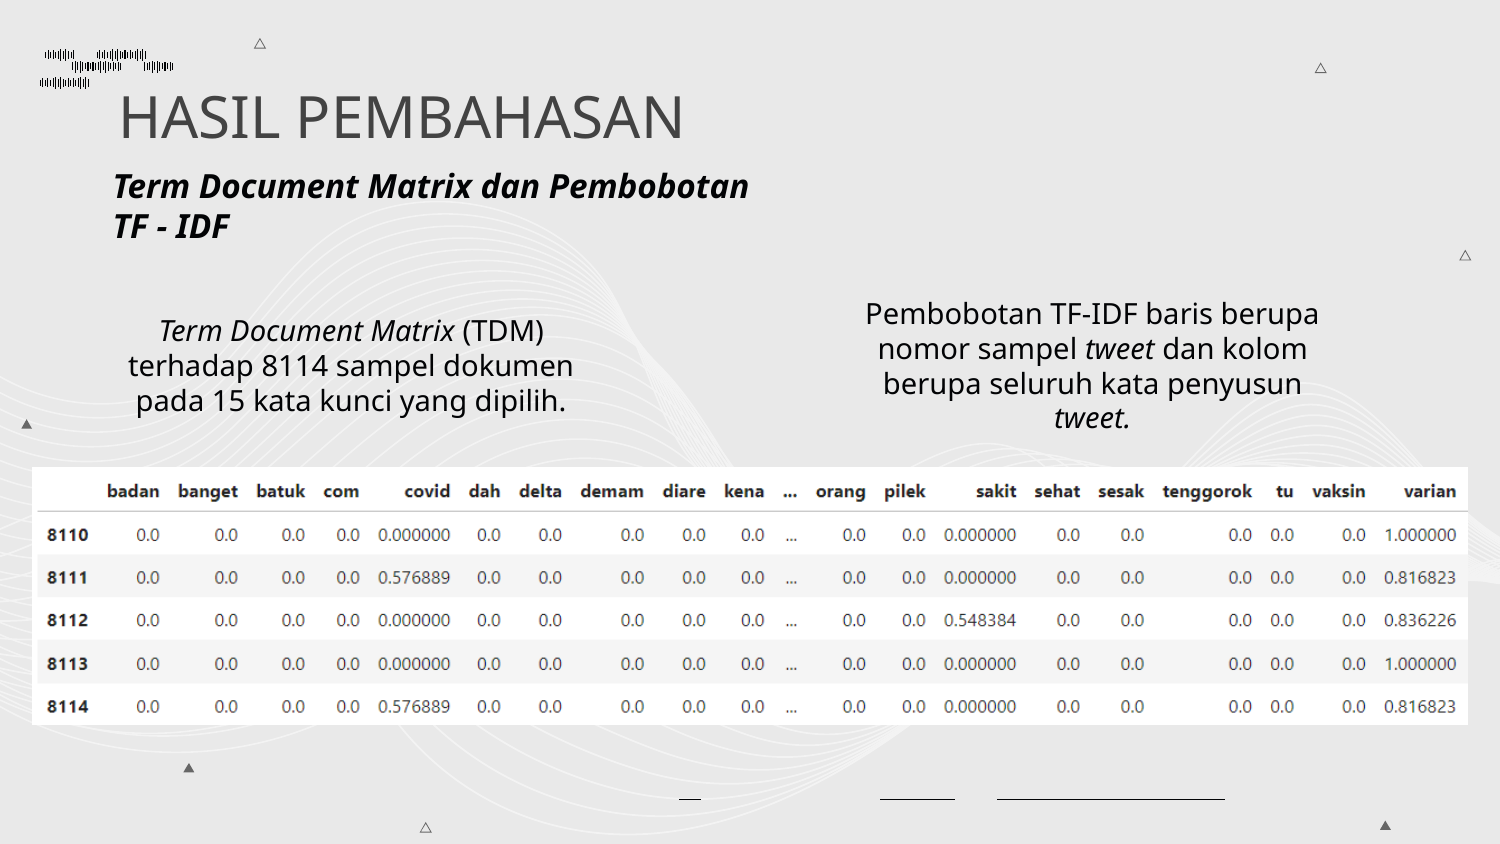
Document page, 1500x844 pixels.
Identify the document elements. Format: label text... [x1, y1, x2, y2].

text_box Term Document Matrix dan Pembobotan TF - IDF [112, 158, 818, 253]
title HASIL PEMBAHASAN [118, 68, 1382, 163]
text_box Term Document Matrix (TDM) terhadap 8114 sampel dokumen pada 15 kata kunci yang dipilih. [112, 273, 591, 457]
text_box Pembobotan TF-IDF baris berupa nomor sampel tweet dan kolom berupa seluruh kata penyusun tweet. [848, 273, 1338, 457]
picture [31, 467, 1469, 726]
